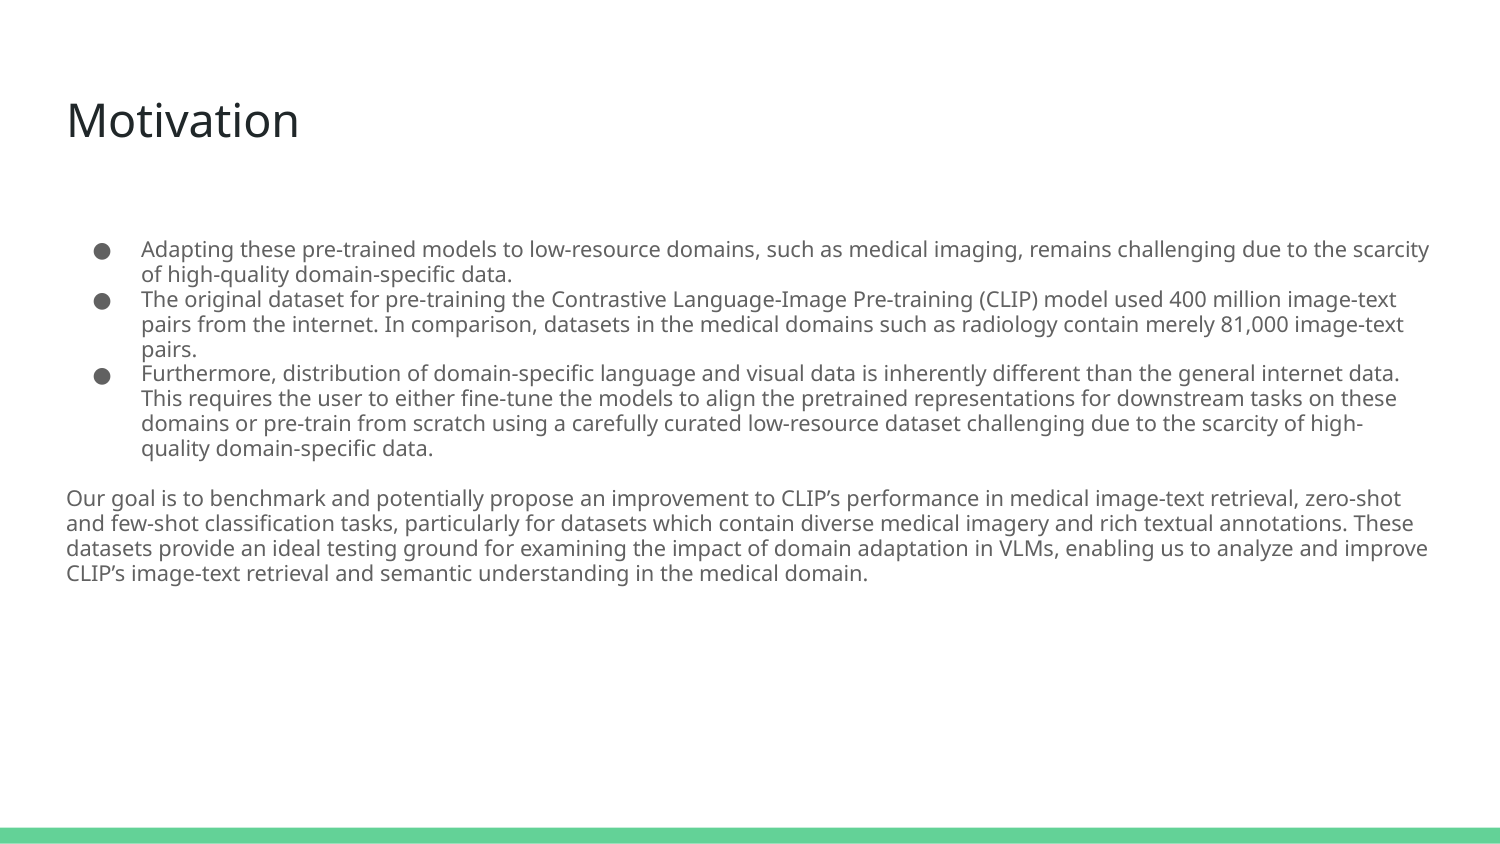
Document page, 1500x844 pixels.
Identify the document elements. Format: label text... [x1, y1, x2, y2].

title Motivation [51, 72, 1449, 167]
list Adapting these pre-trained models to low-resource domains, such as medical imaging, remains challenging due to the scarcity of high-quality domain-specific data. The original dataset for pre-training the Contrastive Language-Image Pre-training (CLIP) model used 400 million image-text pairs from the internet. In comparison, datasets in the medical domains such as radiology contain merely 81,000 image-text pairs. Furthermore, distribution of domain-specific language and visual data is inherently different than the general internet data. This requires the user to either fine-tune the models to align the pretrained representations for downstream tasks on these domains or pre-train from scratch using a carefully curated low-resource dataset challenging due to the scarcity of high-quality domain-specific data. Our goal is to benchmark and potentially propose an improvement to CLIP’s performance in medical image-text retrieval, zero-shot and few-shot classification tasks, particularly for datasets which contain diverse medical imagery and rich textual annotations. These datasets provide an ideal testing ground for examining the impact of domain adaptation in VLMs, enabling us to analyze and improve CLIP’s image-text retrieval and semantic understanding in the medical domain. [51, 222, 1449, 583]
